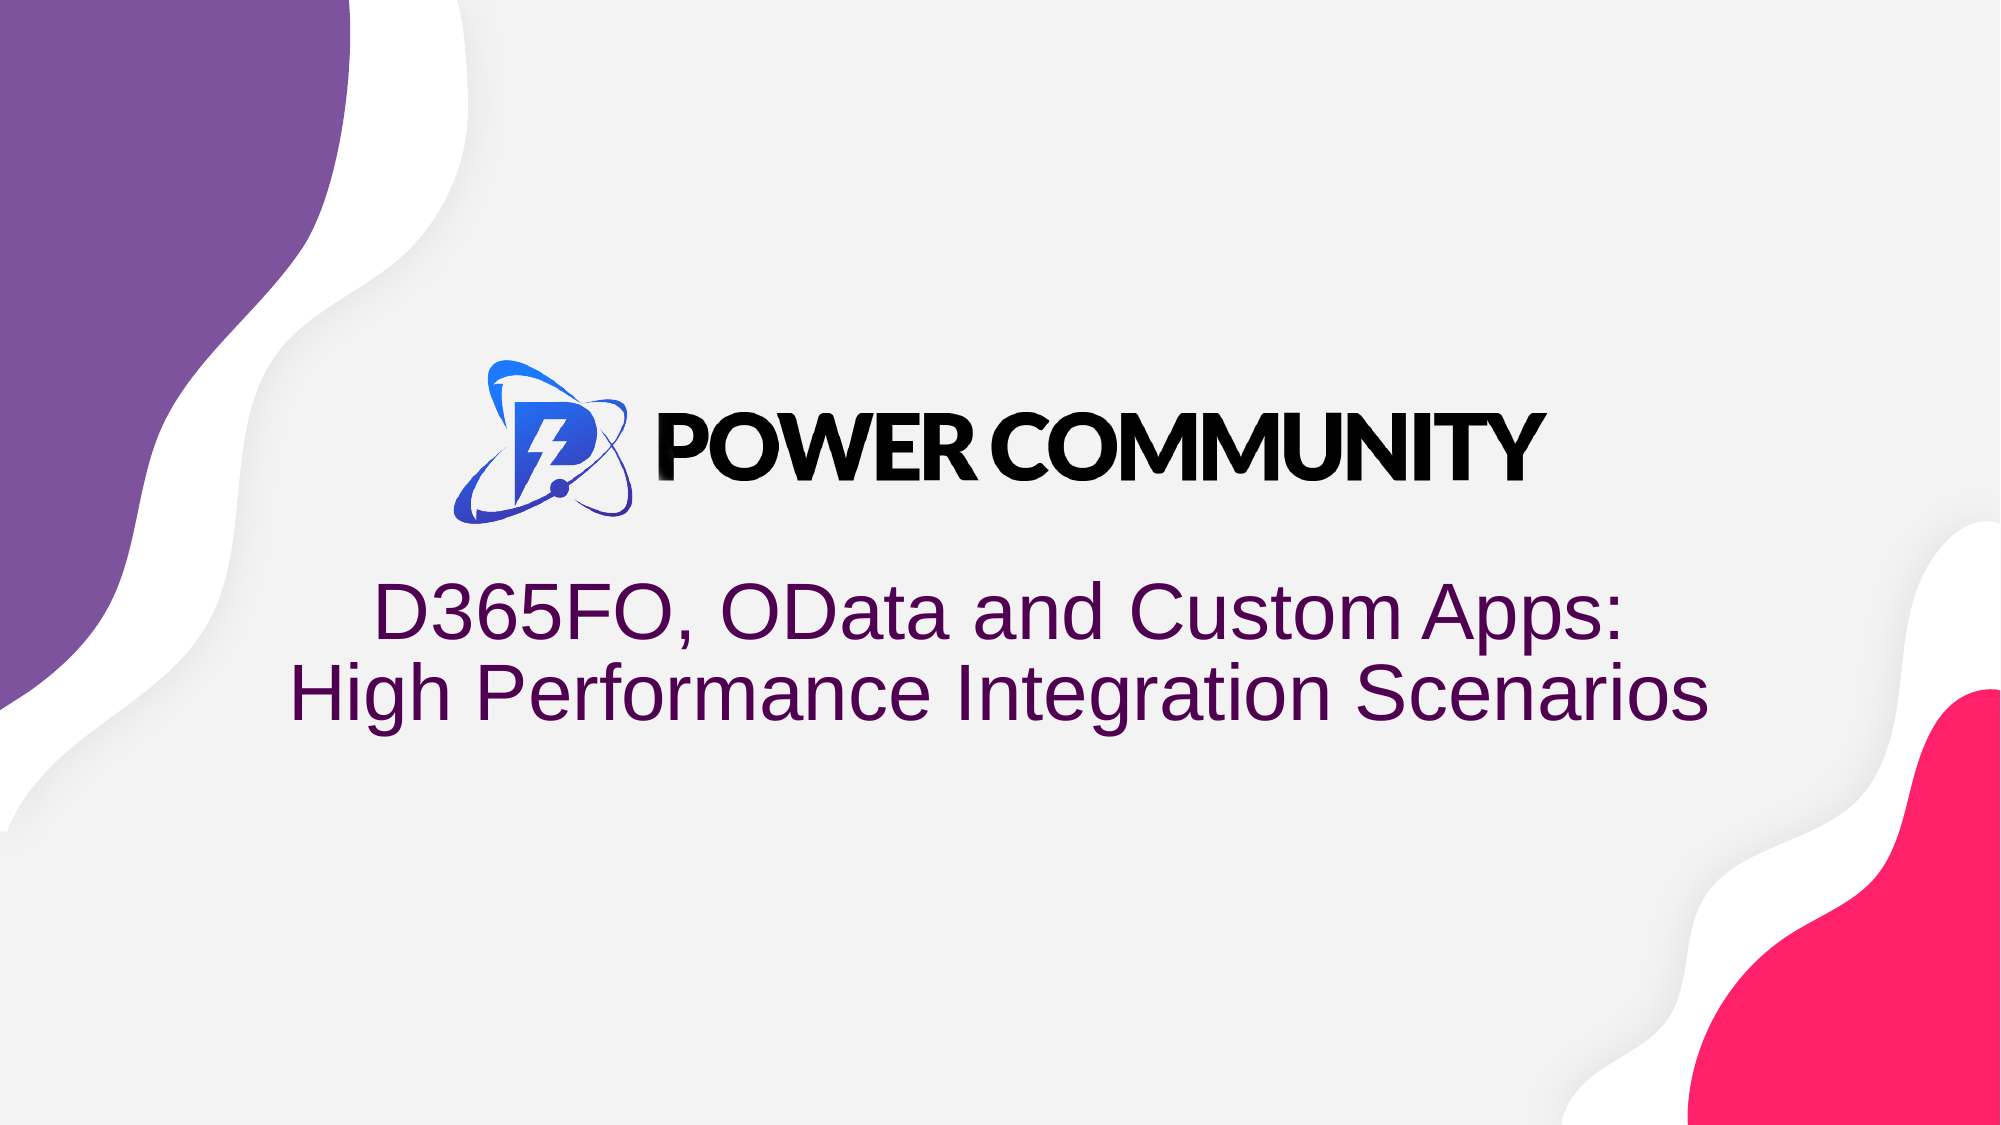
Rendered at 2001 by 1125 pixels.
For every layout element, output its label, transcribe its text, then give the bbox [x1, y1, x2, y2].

title D365FO, OData and Custom Apps: High Performance Integration Scenarios [268, 567, 1732, 811]
picture [327, 317, 1673, 567]
